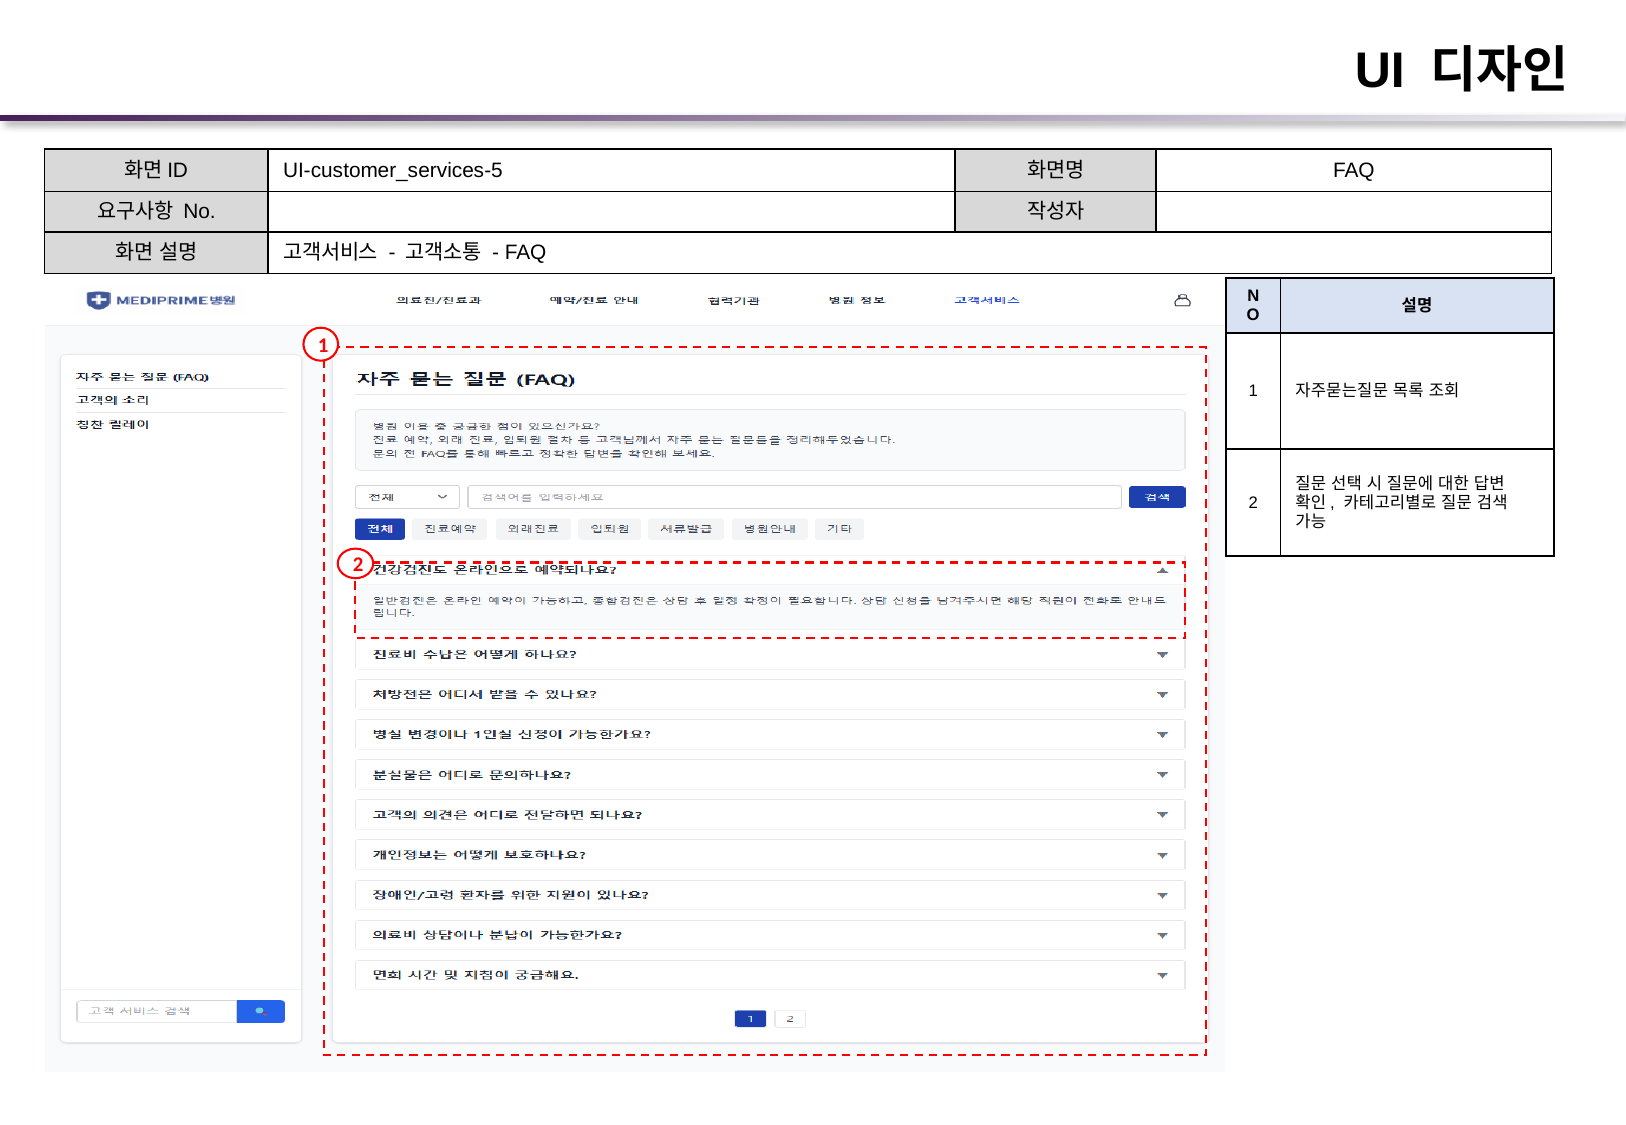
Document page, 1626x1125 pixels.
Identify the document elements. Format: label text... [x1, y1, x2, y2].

table_cell 2 [1227, 450, 1280, 555]
table_header 화면명 [956, 150, 1155, 191]
table_header UI-customer_services-5 [269, 150, 954, 191]
table_cell 요구사항 No. [45, 192, 267, 231]
table_cell 1 [1227, 334, 1280, 448]
table_cell 자주묻는질문 목록 조회 [1281, 334, 1553, 448]
table_cell 고객서비스 - 고객소통 - FAQ [269, 233, 1551, 273]
table_cell [269, 192, 954, 231]
table_header FAQ [1157, 150, 1551, 191]
table_header 설명 [1281, 279, 1553, 332]
table_cell 작성자 [956, 192, 1155, 231]
table_cell 화면 설명 [45, 233, 267, 273]
table_cell [1157, 192, 1551, 231]
table_header NO [1227, 279, 1280, 332]
table_header 화면ID [45, 150, 267, 191]
picture [45, 276, 1225, 1072]
table_cell 질문 선택 시 질문에 대한 답변 확인, 카테고리별로 질문 검색 가능 [1281, 450, 1553, 555]
